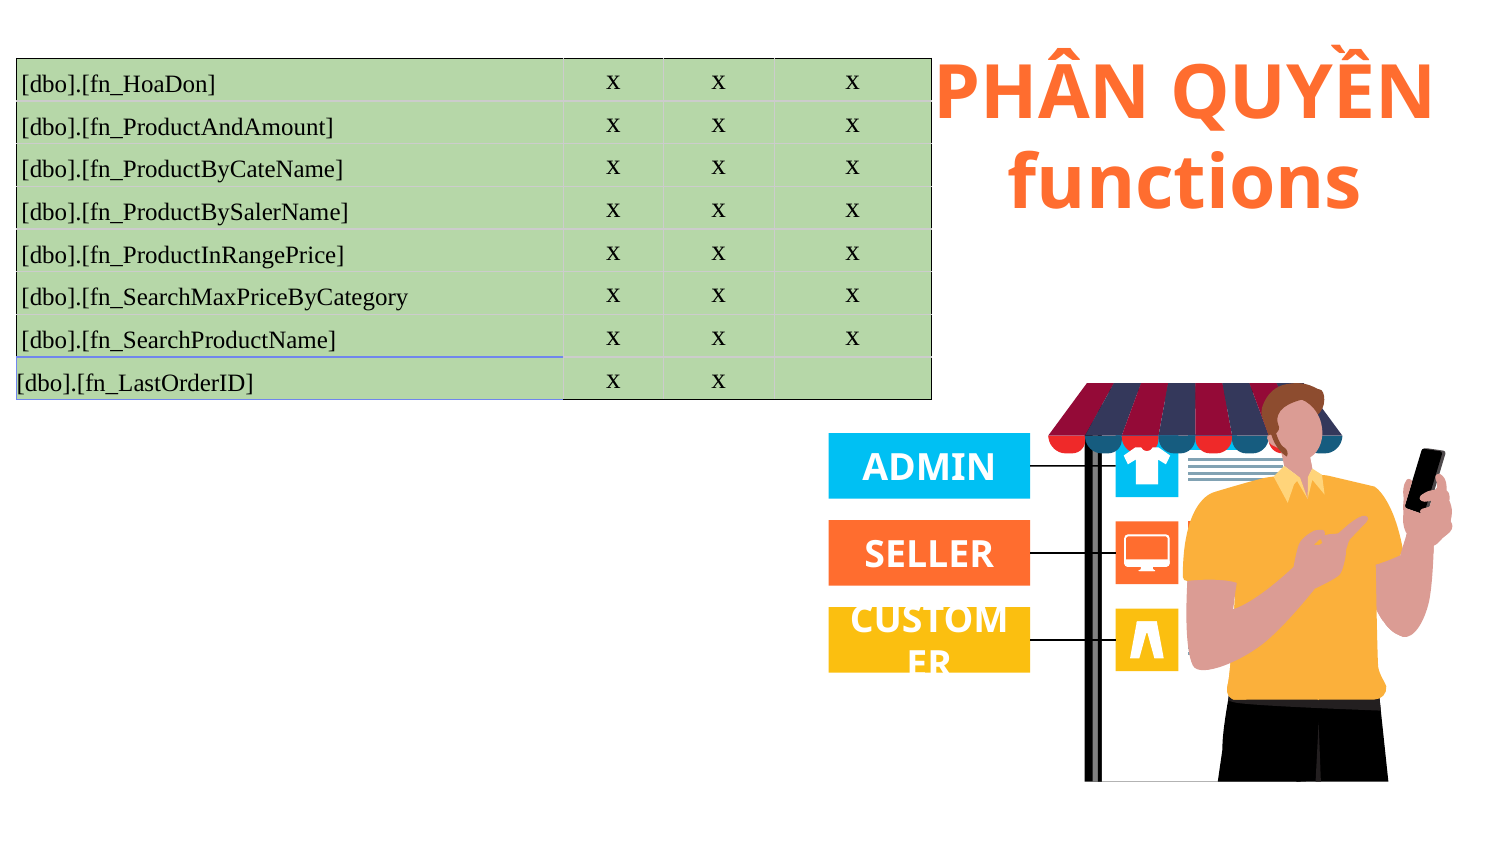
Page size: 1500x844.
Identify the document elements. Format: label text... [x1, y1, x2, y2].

table_cell x [664, 315, 774, 356]
table_header [dbo].[fn_HoaDon] [17, 59, 563, 100]
table_cell [dbo].[fn_SearchProductName] [17, 315, 563, 356]
table_cell x [564, 144, 663, 186]
table_header x [775, 59, 931, 100]
table_cell x [564, 272, 663, 314]
table_cell [dbo].[fn_SearchMaxPriceByCategory [17, 272, 563, 314]
table_cell [dbo].[fn_ProductInRangePrice] [17, 230, 563, 271]
table_cell [dbo].[fn_ProductByCateName] [17, 144, 563, 186]
table_cell x [664, 187, 774, 228]
table_cell x [775, 144, 931, 186]
table_cell [775, 358, 931, 399]
table_cell x [564, 315, 663, 356]
table_cell x [564, 102, 663, 143]
table_cell x [564, 358, 663, 399]
table_cell x [775, 315, 931, 356]
table_cell x [775, 187, 931, 228]
table_cell x [775, 102, 931, 143]
table_cell x [564, 187, 663, 228]
title PHÂN QUYỀN functions [870, 28, 1500, 123]
table_cell x [664, 144, 774, 186]
table_cell x [775, 230, 931, 271]
table_cell x [564, 230, 663, 271]
table_header x [664, 59, 774, 100]
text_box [828, 379, 1454, 782]
table_cell x [664, 230, 774, 271]
table_cell x [775, 272, 931, 314]
table_cell [dbo].[fn_ProductBySalerName] [17, 187, 563, 228]
table_cell x [664, 272, 774, 314]
table_cell [dbo].[fn_LastOrderID] [17, 358, 563, 399]
table_cell x [664, 358, 774, 399]
table_cell x [664, 102, 774, 143]
table_cell [dbo].[fn_ProductAndAmount] [17, 102, 563, 143]
table_header x [564, 59, 663, 100]
